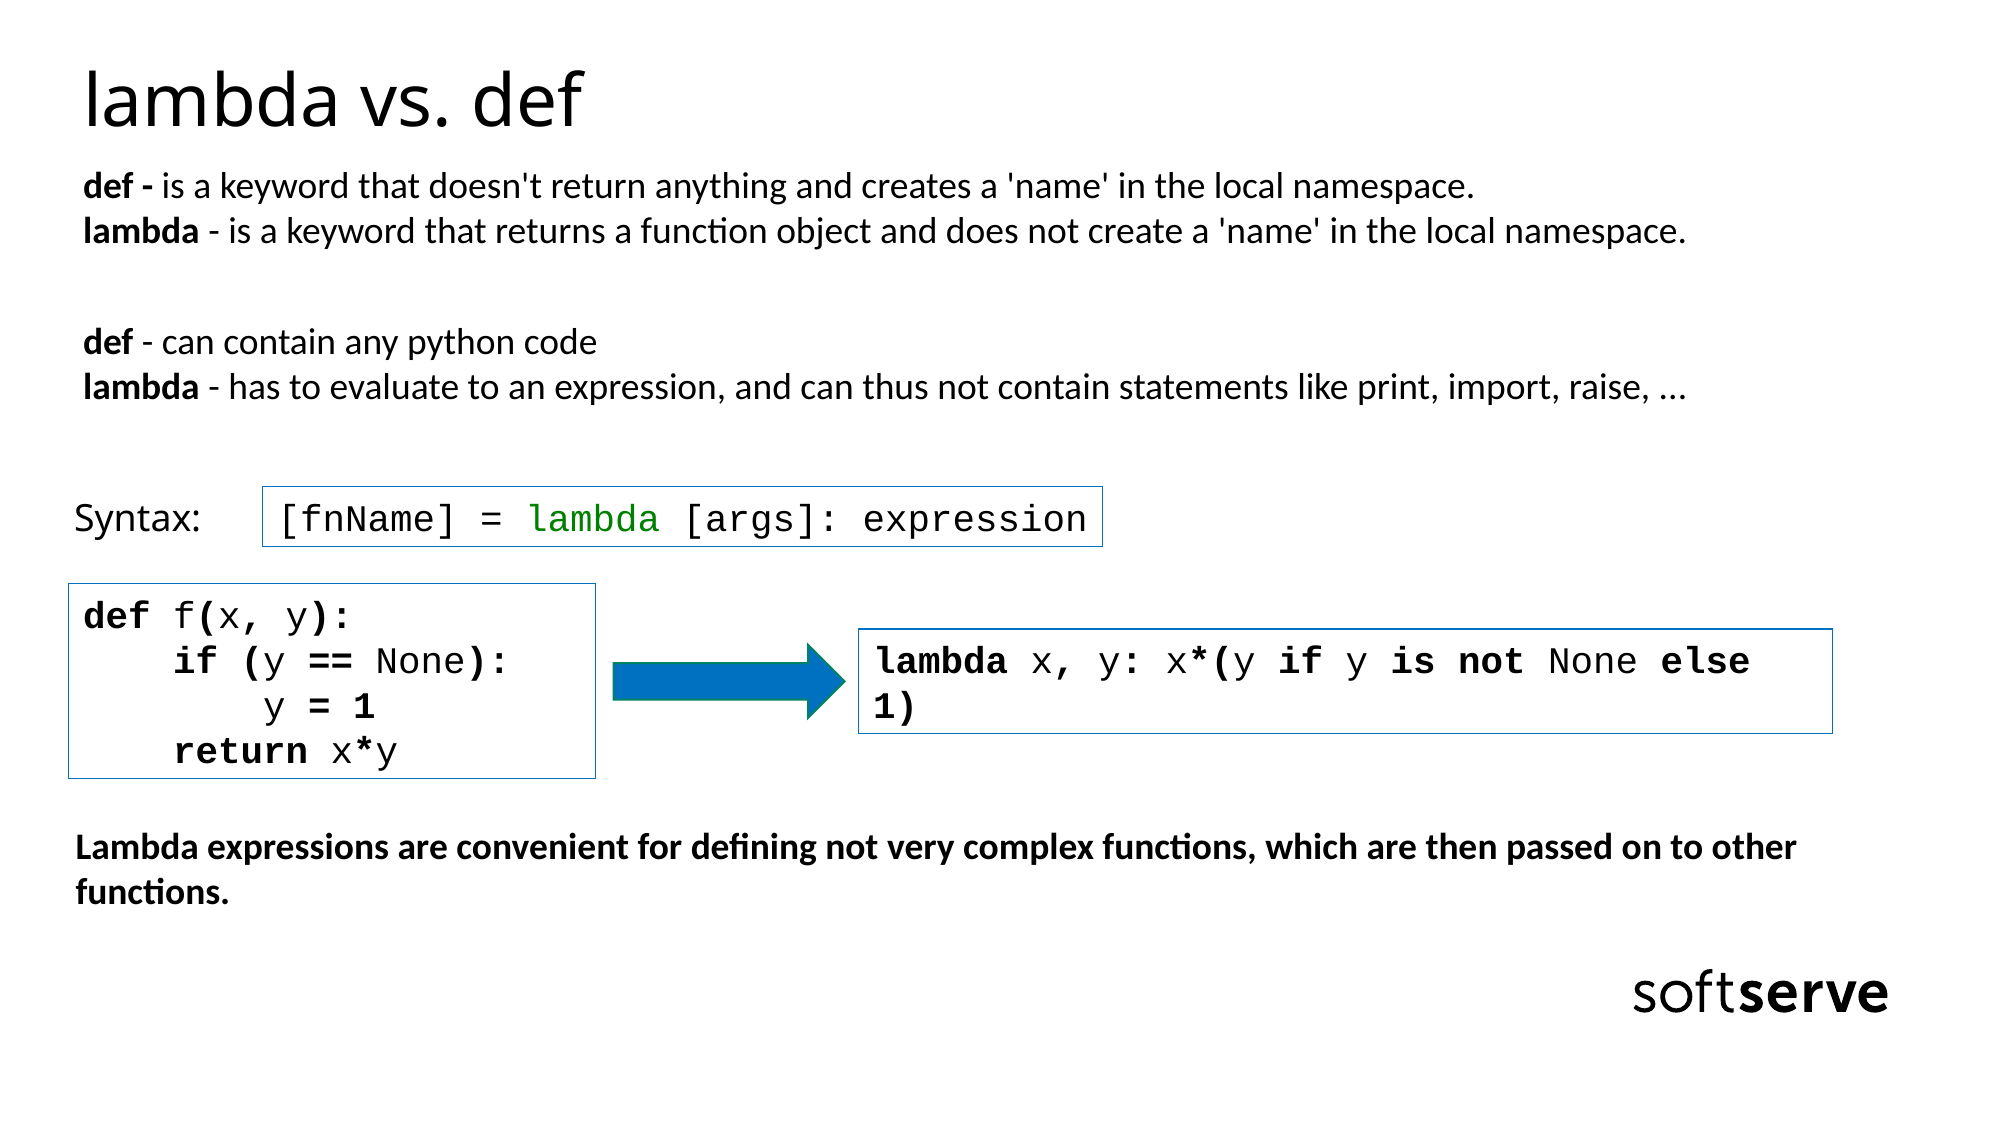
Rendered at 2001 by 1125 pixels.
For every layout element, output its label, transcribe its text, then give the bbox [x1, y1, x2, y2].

text_box Lambda expressions are convenient for defining not very complex functions, which are then passed on to other functions. [60, 814, 1965, 920]
text_box def - is a keyword that doesn't return anything and creates a 'name' in the local namespace. lambda - is a keyword that returns a function object and does not create a 'name' in the local namespace. [68, 153, 1957, 259]
text_box [612, 642, 847, 721]
text_box Syntax: [59, 486, 217, 546]
text_box [fnName] = lambda [args]: expression [262, 486, 1103, 547]
text_box def f(x, y): if (y == None): y = 1 return x*y [68, 583, 596, 779]
text_box def - can contain any python code lambda - has to evaluate to an expression, and can thus not contain statements like print, import, raise, ... [68, 309, 1972, 415]
text_box lambda x, y: x*(y if y is not None else 1) [858, 628, 1833, 734]
title lambda vs. def [68, 56, 1957, 143]
